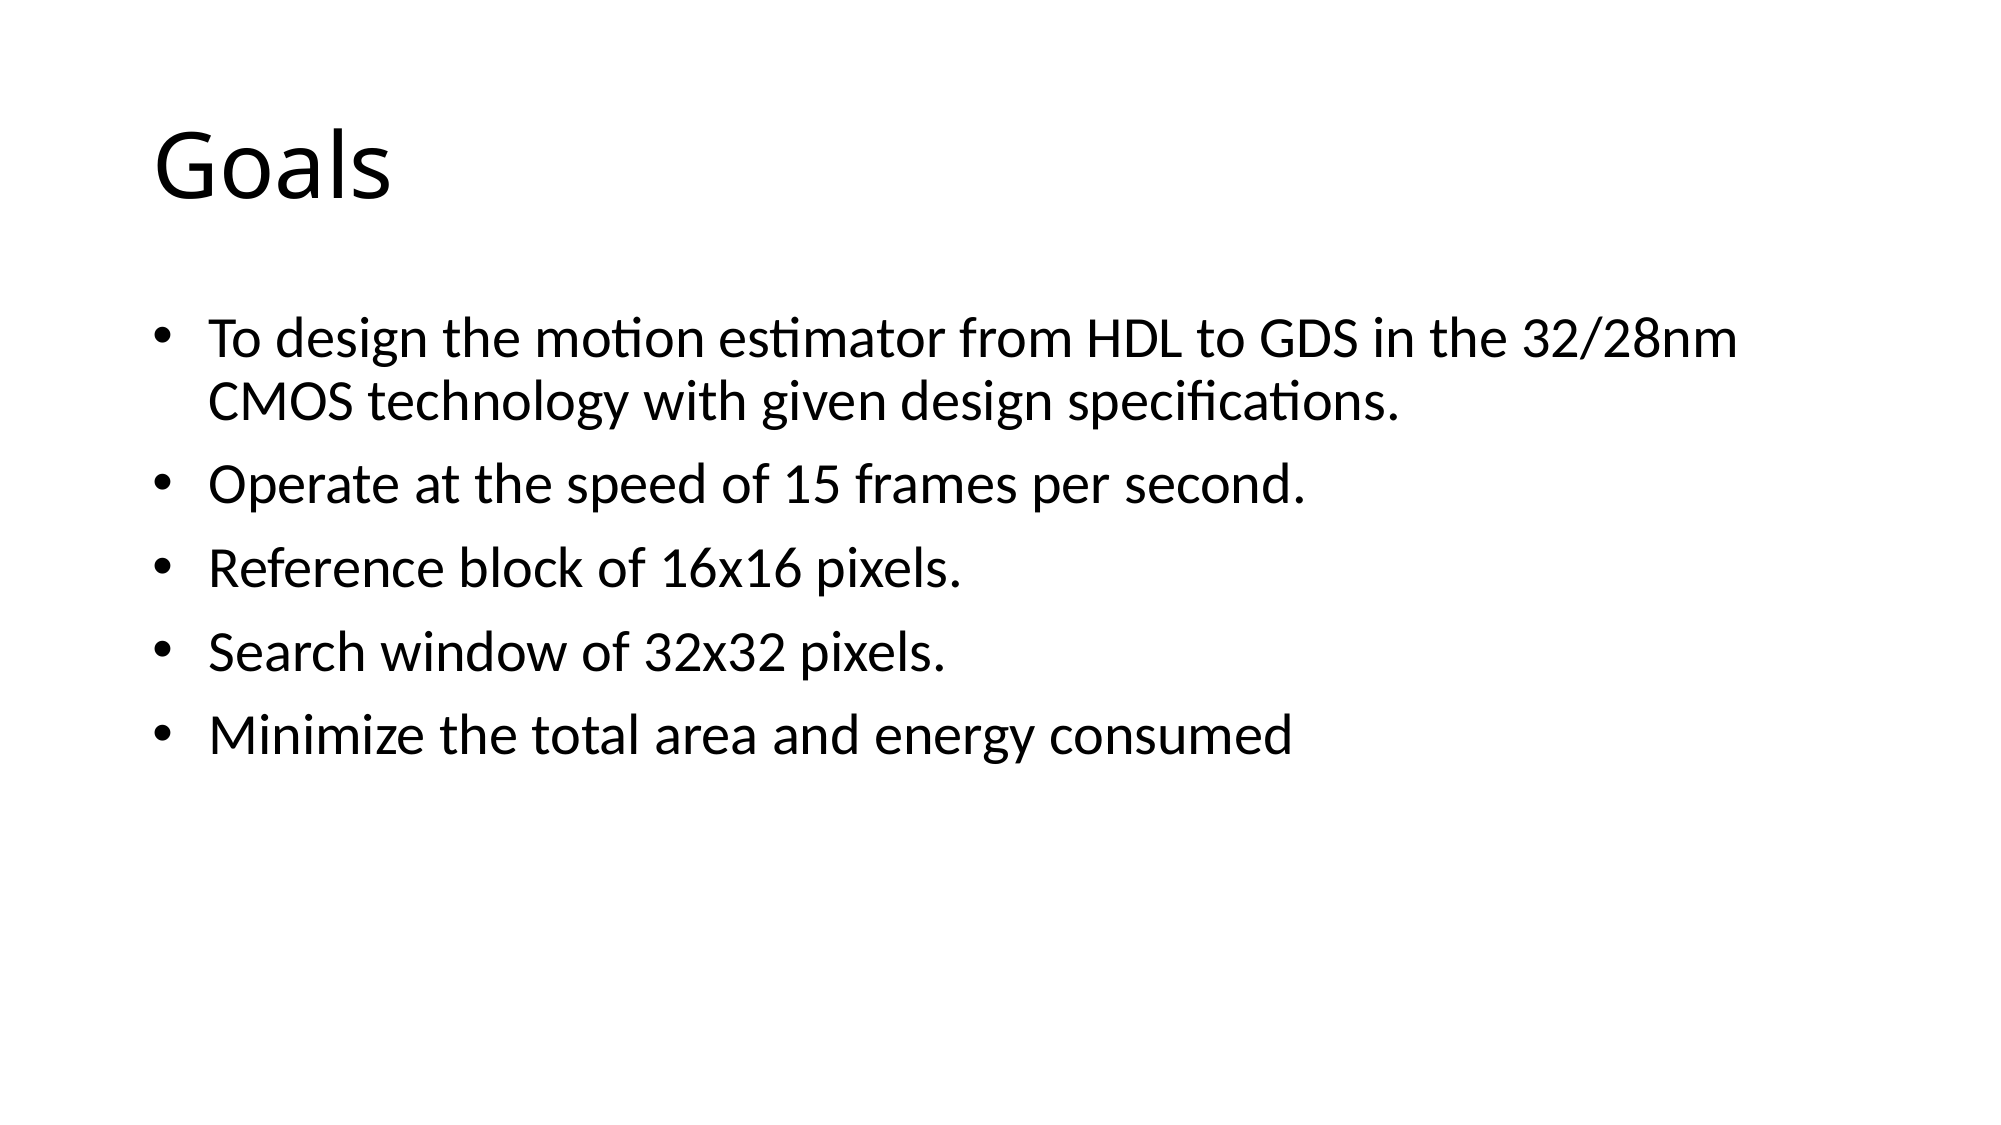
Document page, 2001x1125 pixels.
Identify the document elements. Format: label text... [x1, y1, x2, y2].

title Goals [137, 59, 1863, 278]
list To design the motion estimator from HDL to GDS in the 32/28nm CMOS technology with given design specifications. Operate at the speed of 15 frames per second. Reference block of 16x16 pixels. Search window of 32x32 pixels. Minimize the total area and energy consumed [137, 299, 1863, 1014]
